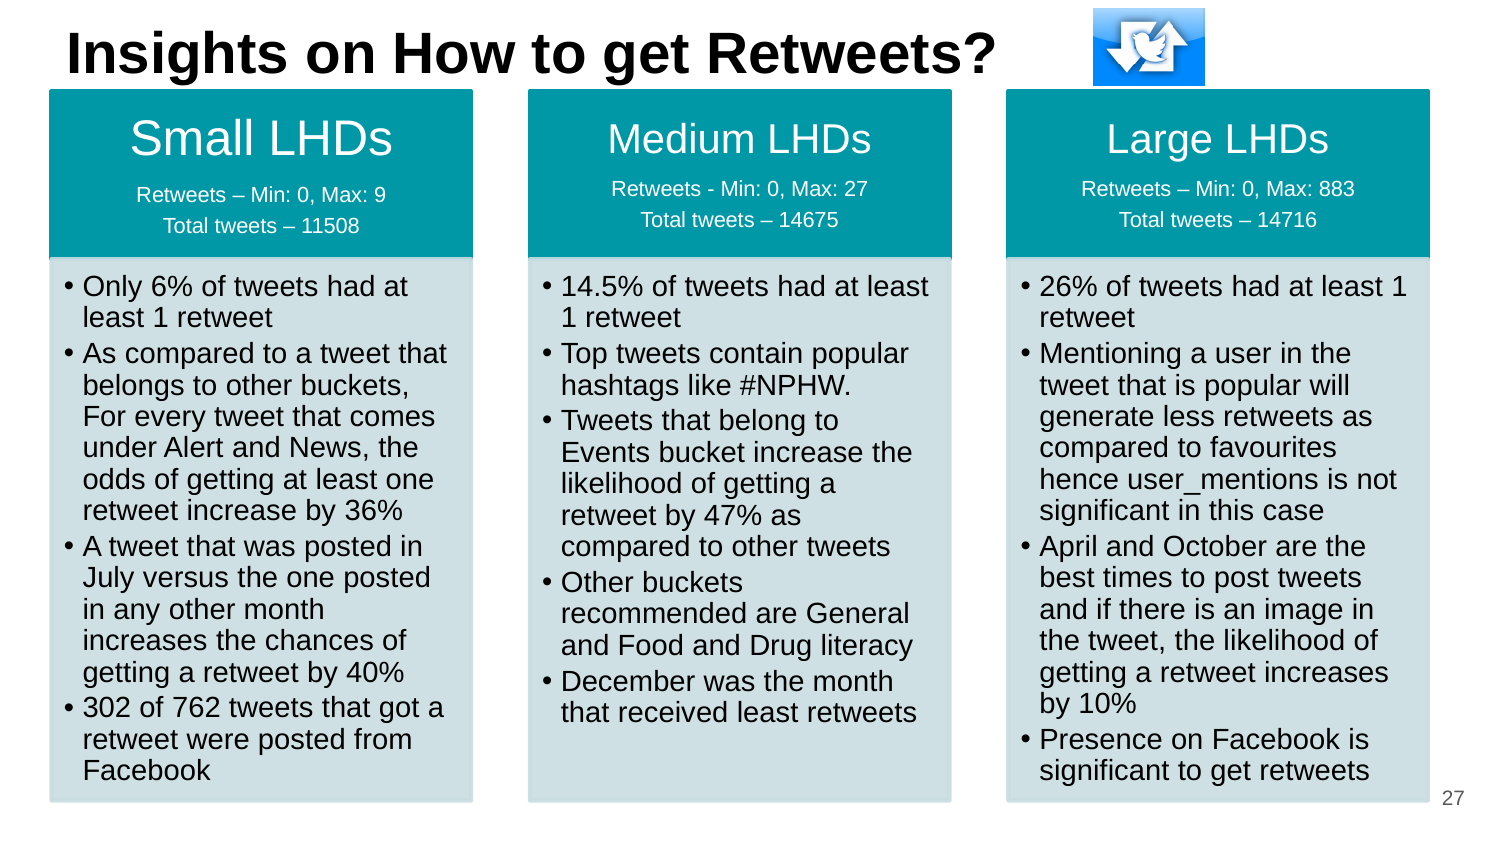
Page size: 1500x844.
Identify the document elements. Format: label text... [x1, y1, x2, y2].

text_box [51, 90, 1429, 801]
slide_number ‹#› [1389, 764, 1480, 830]
picture [1092, 8, 1205, 86]
title Insights on How to get Retweets? [51, 0, 1449, 94]
